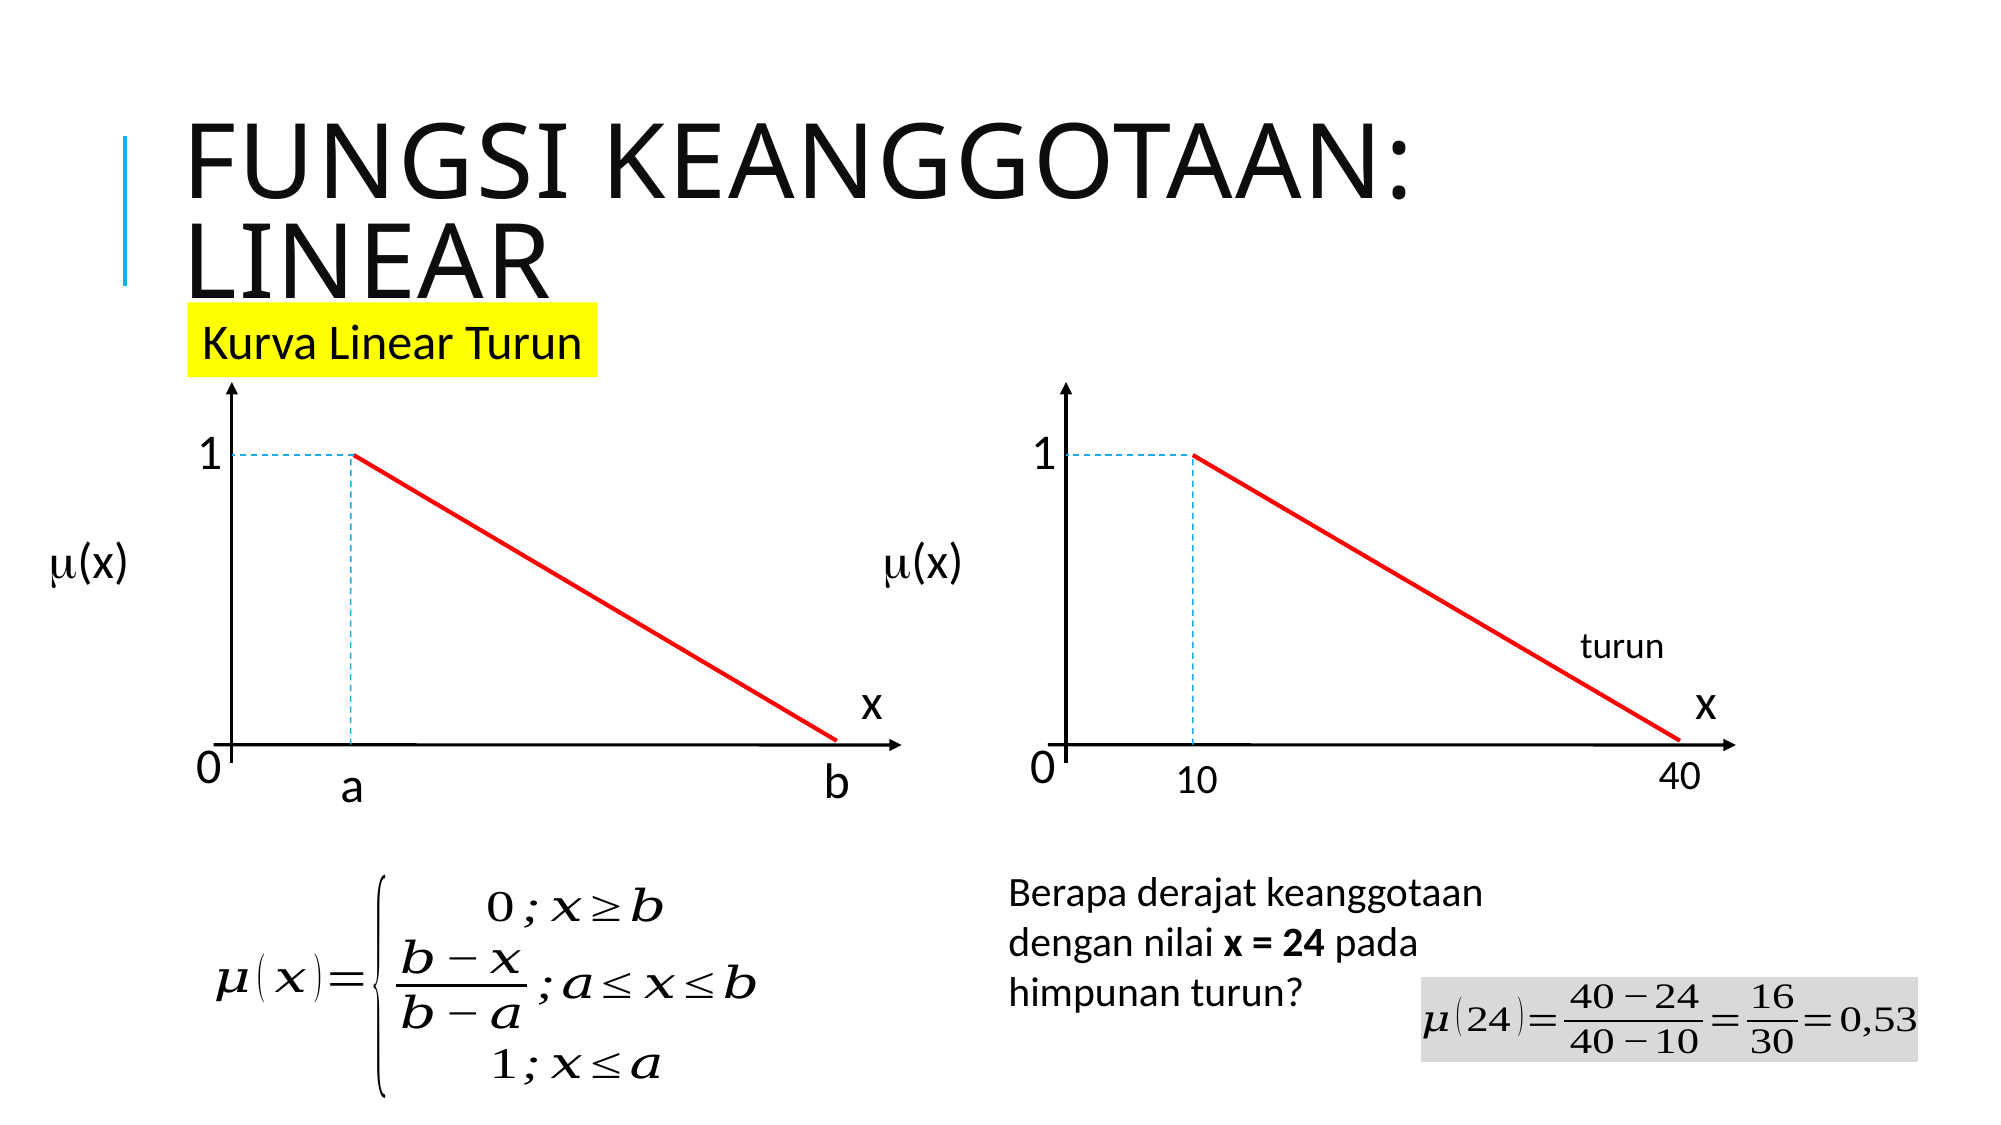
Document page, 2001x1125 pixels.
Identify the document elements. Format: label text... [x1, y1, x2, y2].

text_box Kurva Linear Turun [187, 302, 598, 376]
text_box Berapa derajat keanggotaan dengan nilai x = 24 pada himpunan turun? [993, 857, 1547, 1023]
title FUNGSI KEANGGOTAAN: LINEAR [168, 96, 1763, 342]
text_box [117, 381, 902, 819]
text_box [951, 381, 1737, 811]
